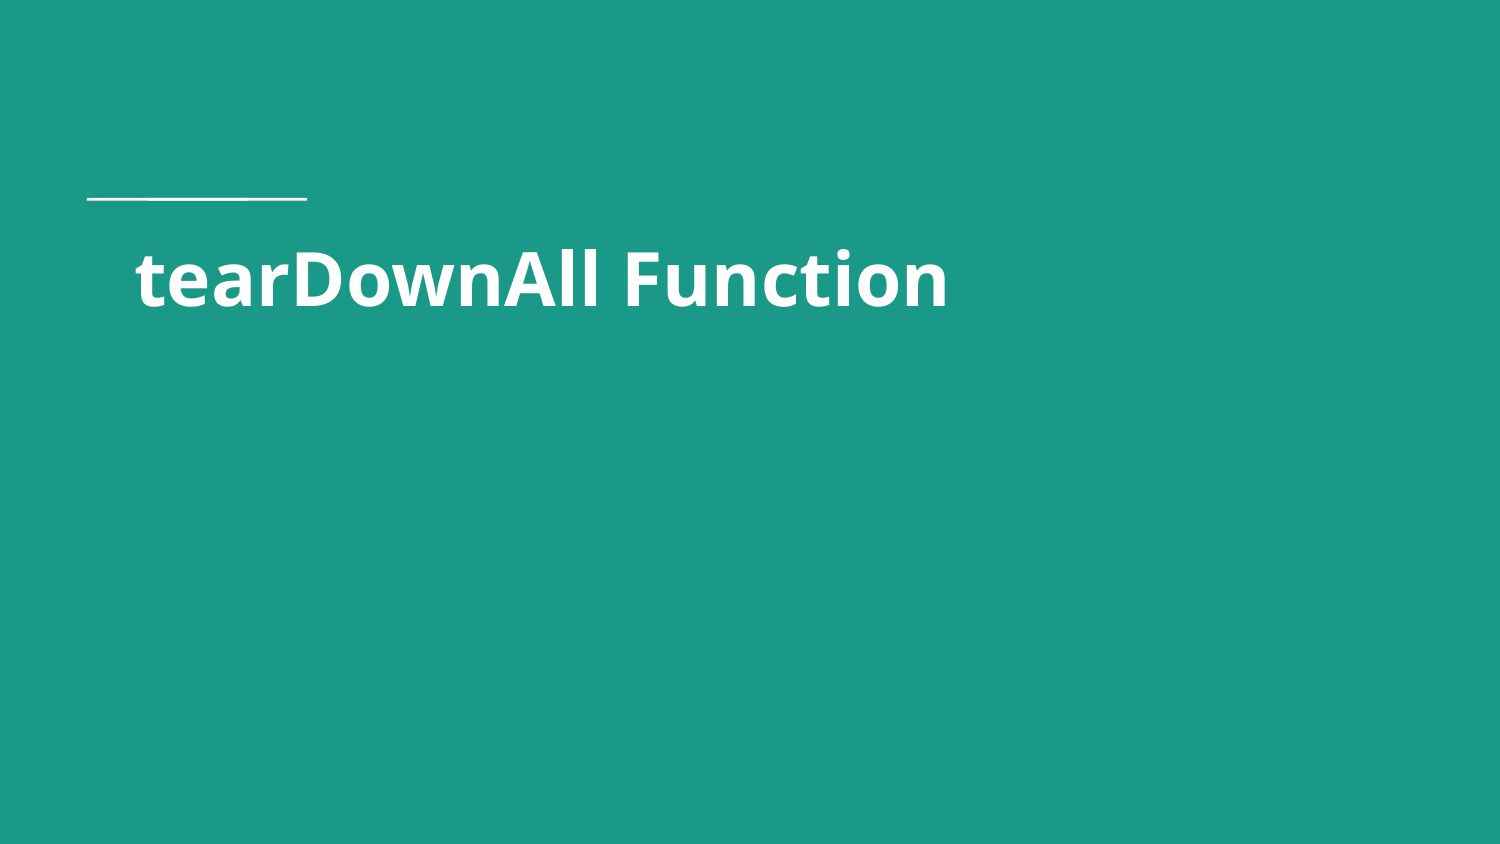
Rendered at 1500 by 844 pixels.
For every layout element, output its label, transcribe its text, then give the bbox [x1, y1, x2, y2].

title tearDownAll Function [119, 216, 1381, 466]
